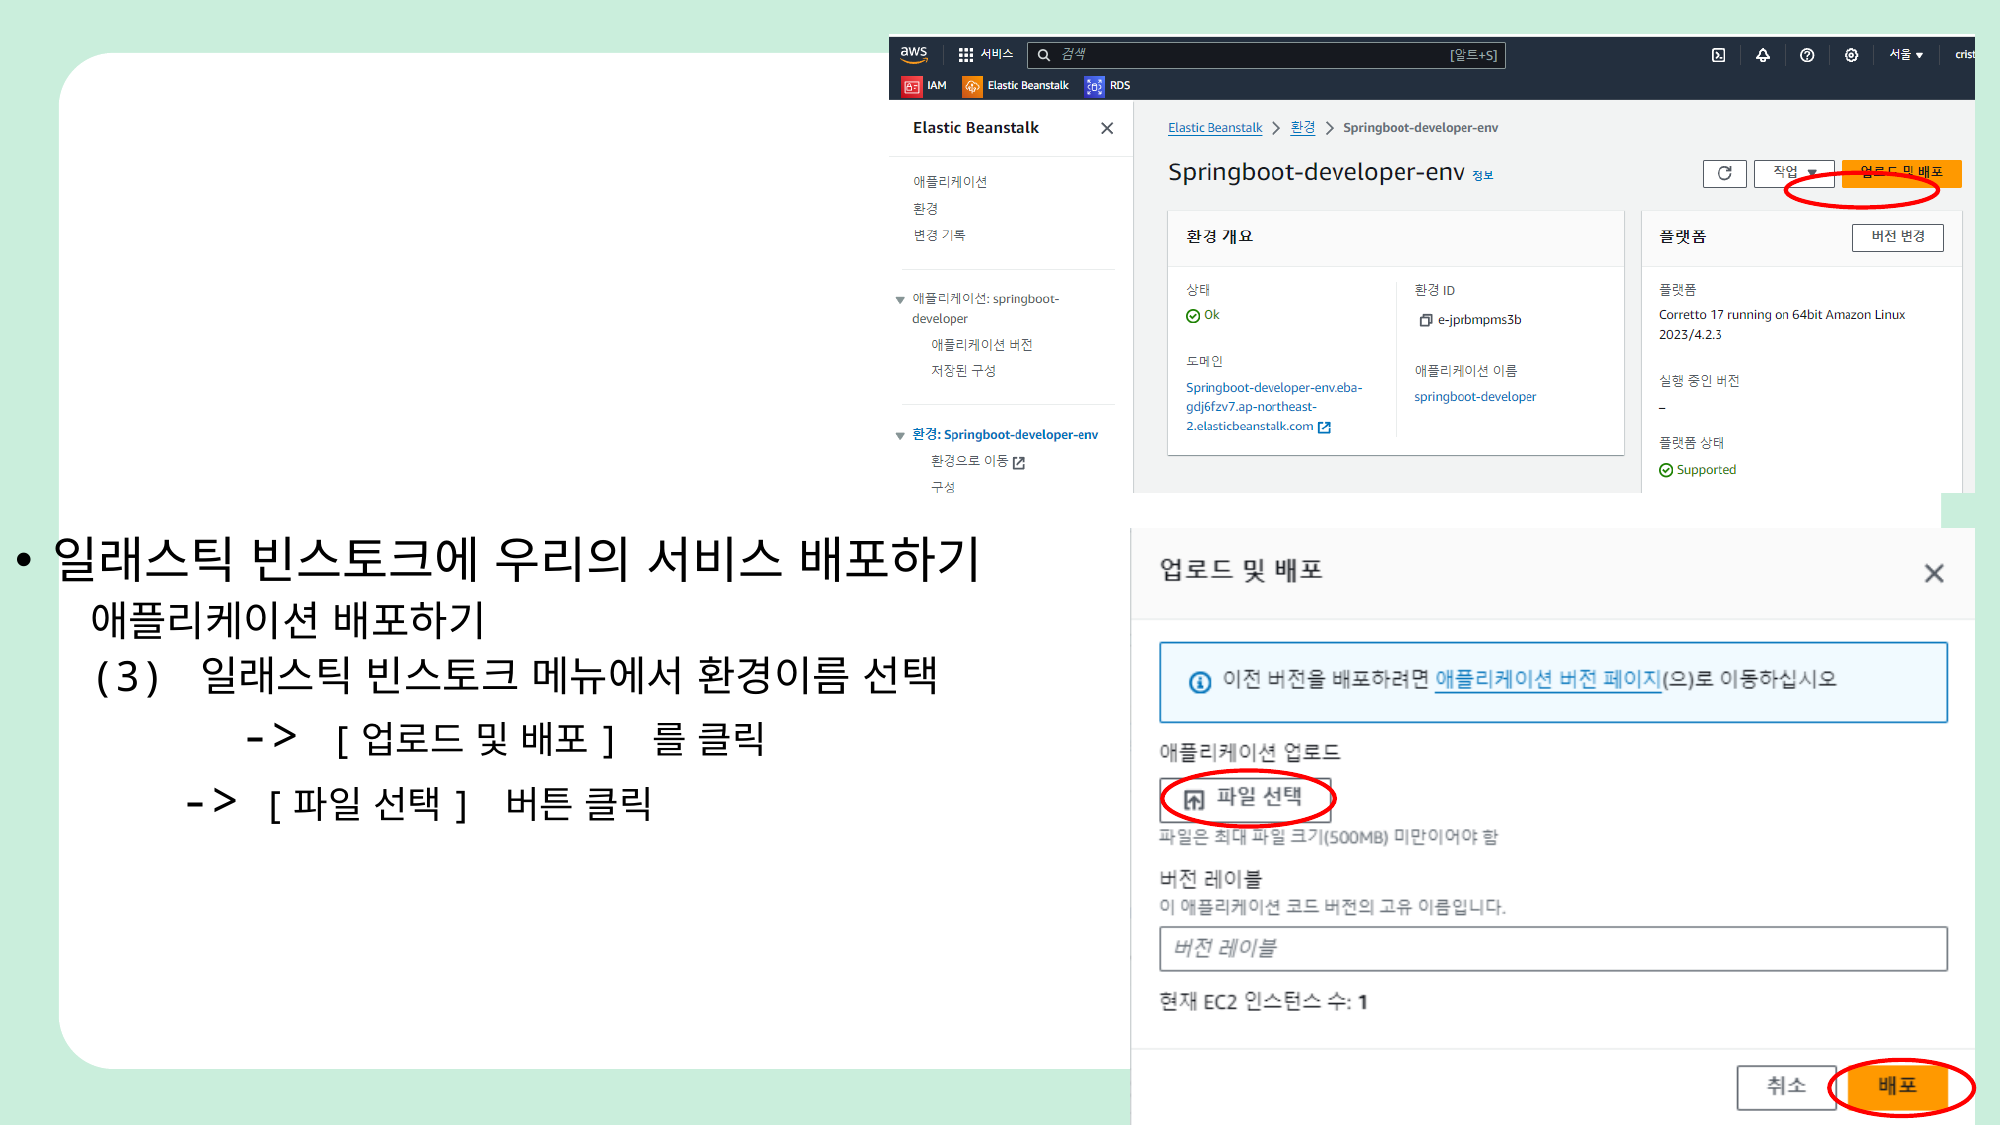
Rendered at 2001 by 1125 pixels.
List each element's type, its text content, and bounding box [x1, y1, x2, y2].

picture [889, 34, 1975, 493]
picture [1130, 528, 1975, 1125]
list 일래스틱 빈스토크에 우리의 서비스 배포하기 애플리케이션 배포하기 (3) 일래스틱 빈스토크 메뉴에서 환경이름 선택 -> [업로드 및 배포] 를 클릭 -> [파일 선택] 버튼 클릭 [0, 528, 1130, 867]
